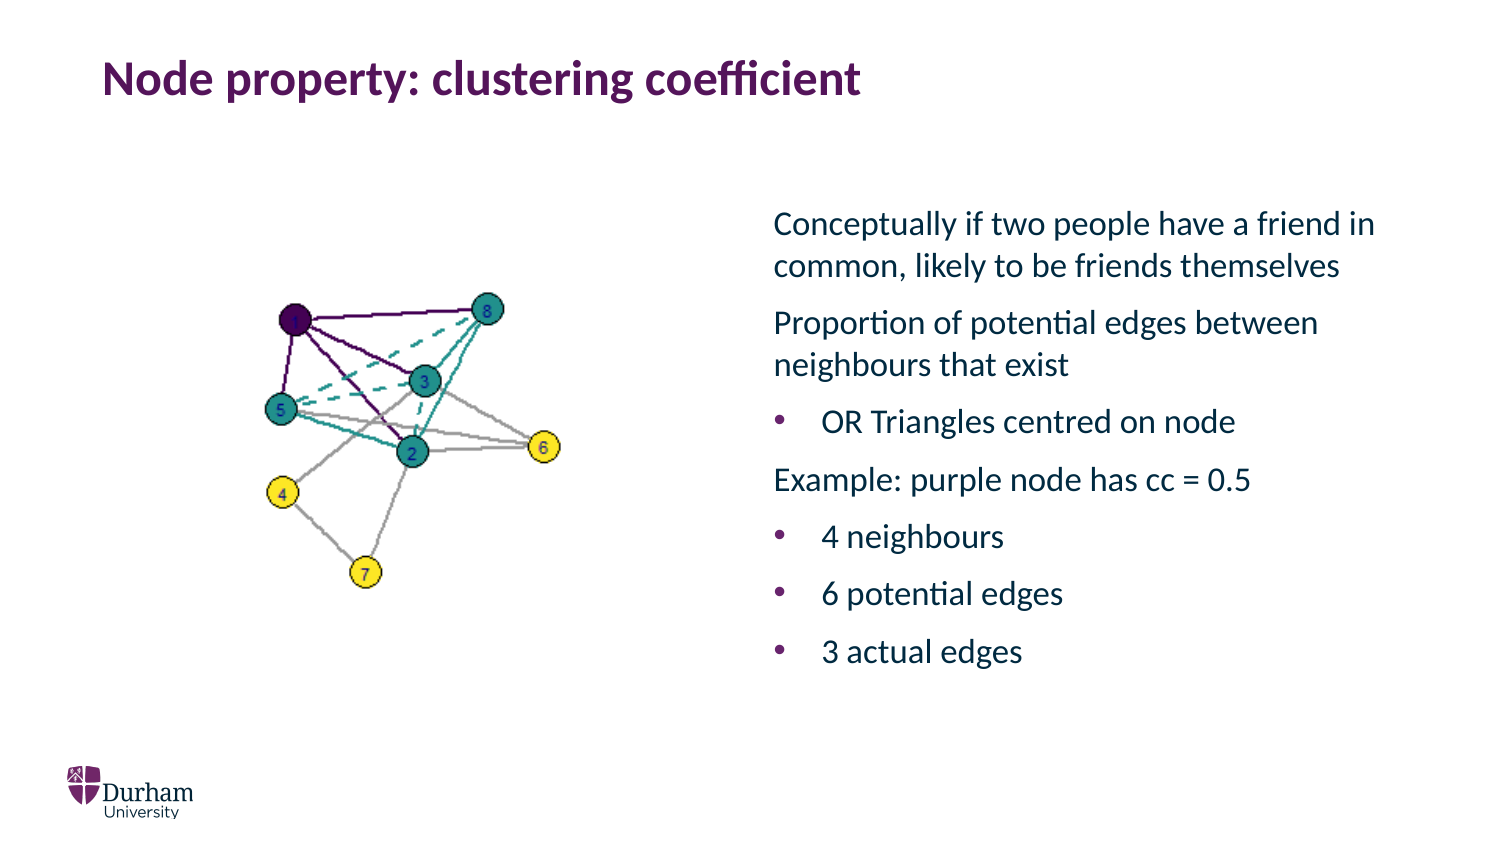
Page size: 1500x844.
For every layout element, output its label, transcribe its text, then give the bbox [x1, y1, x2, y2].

title Node property: clustering coefficient [101, 45, 1399, 187]
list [252, 285, 577, 594]
list Conceptually if two people have a friend in common, likely to be friends themselves Proportion of potential edges between neighbours that exist OR Triangles centred on node Example: purple node has cc = 0.5 4 neighbours 6 potential edges 3 actual edges [773, 200, 1399, 679]
